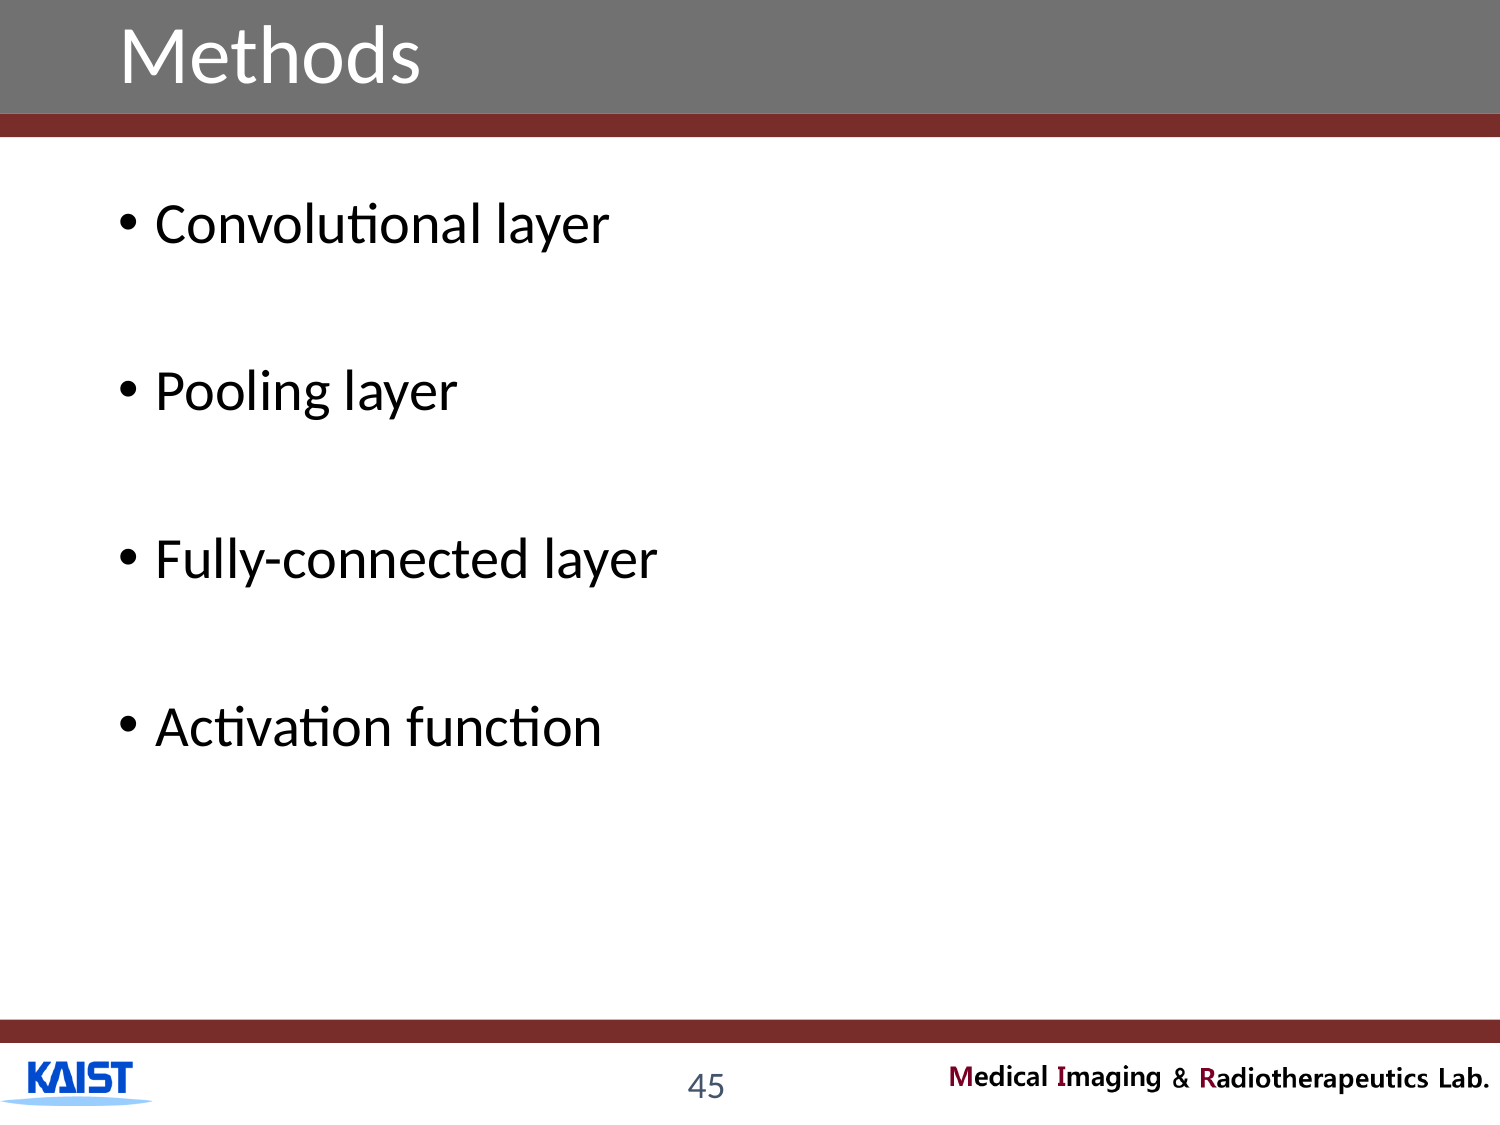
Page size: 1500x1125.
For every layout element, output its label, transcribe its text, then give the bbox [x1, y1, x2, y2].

picture [0, 1054, 153, 1106]
picture [936, 1054, 1500, 1095]
list Convolutional layer Pooling layer Fully-connected layer Activation function [103, 185, 1397, 969]
title Methods [103, 0, 1397, 113]
